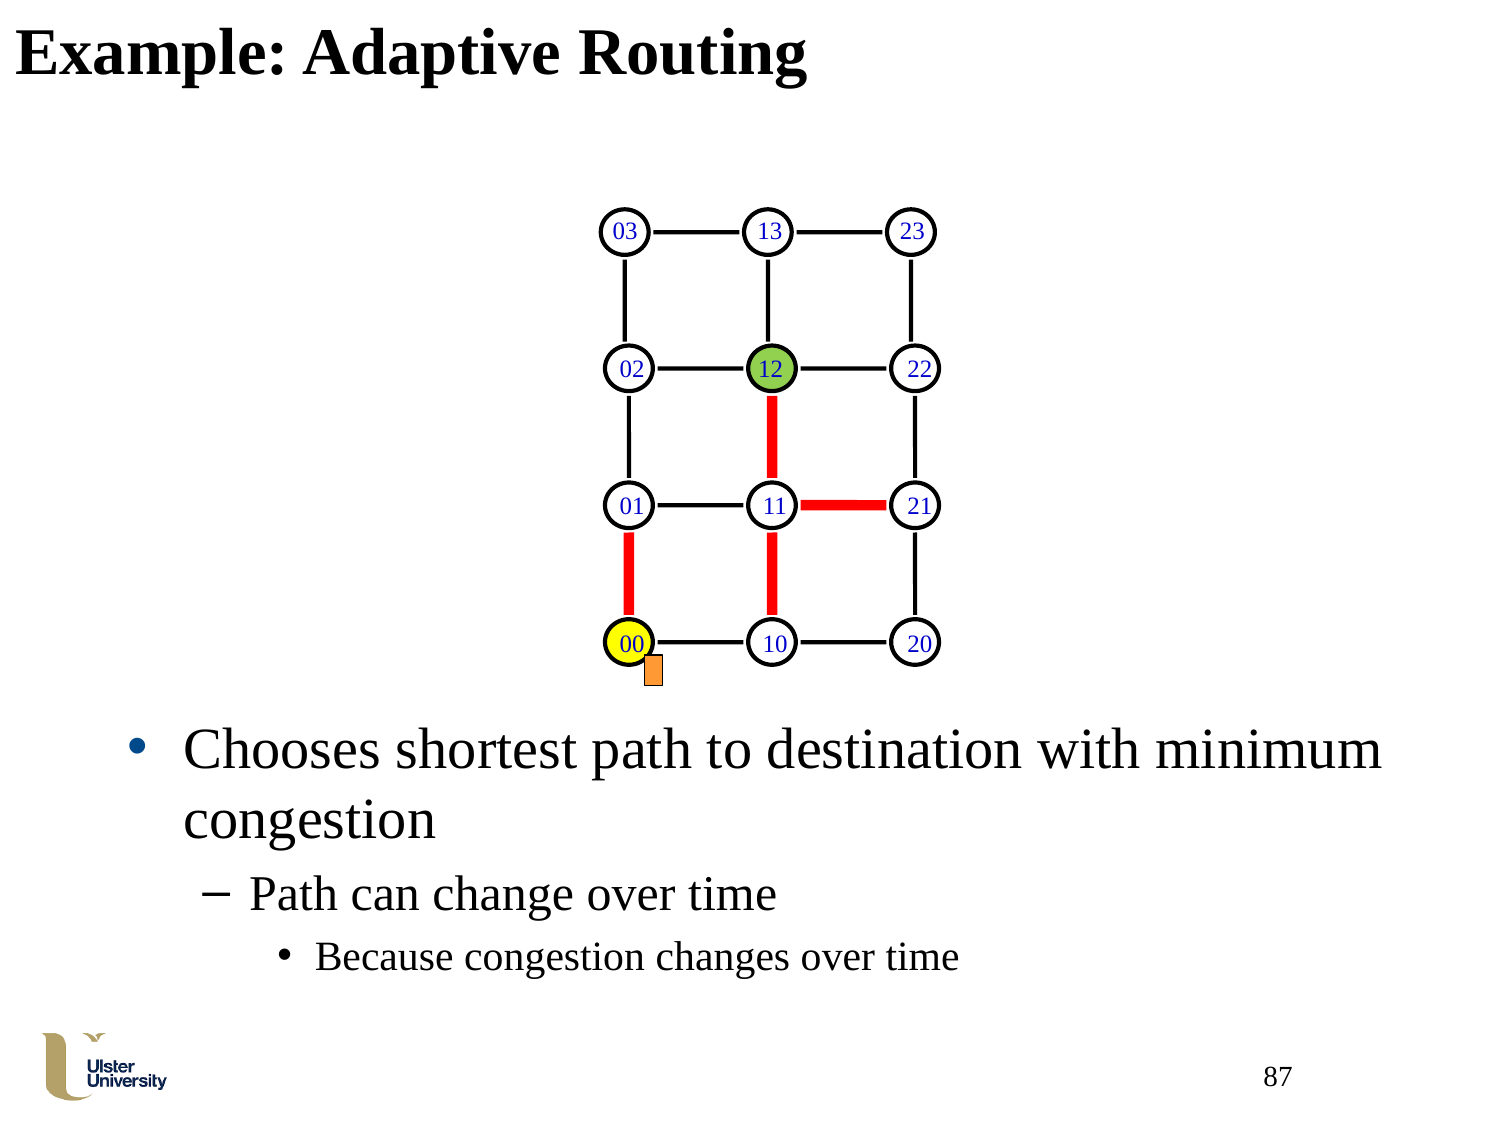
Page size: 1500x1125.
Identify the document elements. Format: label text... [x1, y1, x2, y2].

text_box 20 [892, 619, 948, 665]
text_box 21 [892, 482, 948, 527]
text_box 10 [747, 619, 803, 665]
text_box 01 [604, 482, 660, 527]
text_box 03 [597, 207, 653, 252]
picture [21, 1013, 187, 1120]
text_box 02 [604, 344, 660, 390]
text_box 13 [742, 207, 798, 252]
text_box 22 [892, 344, 948, 390]
text_box 11 [748, 482, 802, 527]
list Chooses shortest path to destination with minimum congestion Path can change over time Because congestion changes over time [112, 703, 1469, 1024]
title Example: Adaptive Routing [0, 0, 1500, 164]
slide_number 87 [1102, 1049, 1454, 1110]
text_box 12 [743, 344, 799, 390]
text_box 23 [885, 207, 940, 252]
text_box 00 [604, 619, 660, 665]
text_box [644, 655, 663, 686]
